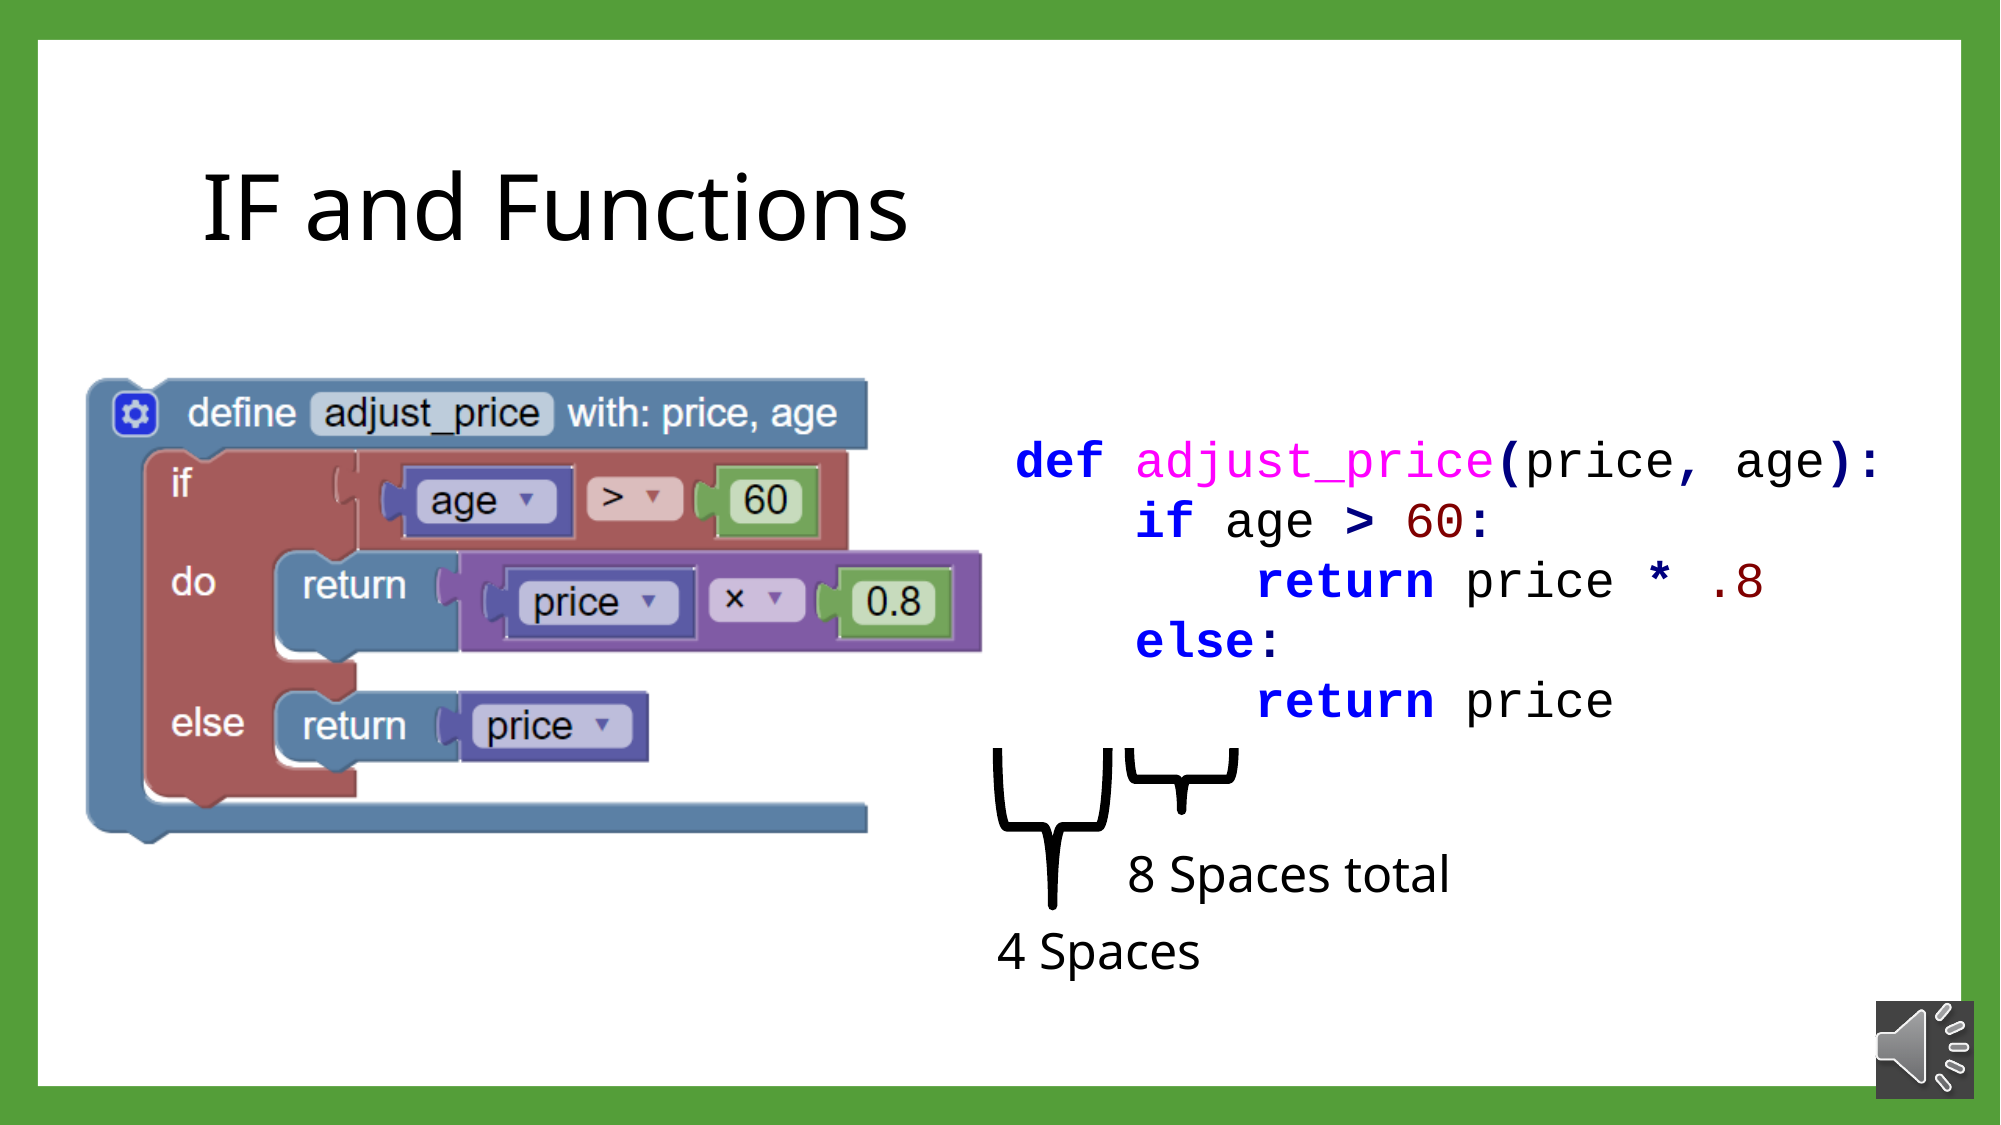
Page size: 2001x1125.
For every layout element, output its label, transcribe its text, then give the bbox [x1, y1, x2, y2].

title IF and Functions [187, 99, 1808, 323]
text_box def adjust_price(price, age): if age > 60: return price * .8 else: return price [1003, 420, 2000, 736]
picture [1874, 999, 1976, 1101]
text_box [1003, 748, 1110, 908]
text_box 4 Spaces [983, 912, 1217, 987]
text_box [1127, 748, 1236, 812]
text_box 8 Spaces total [1113, 834, 1467, 910]
picture [69, 371, 998, 850]
